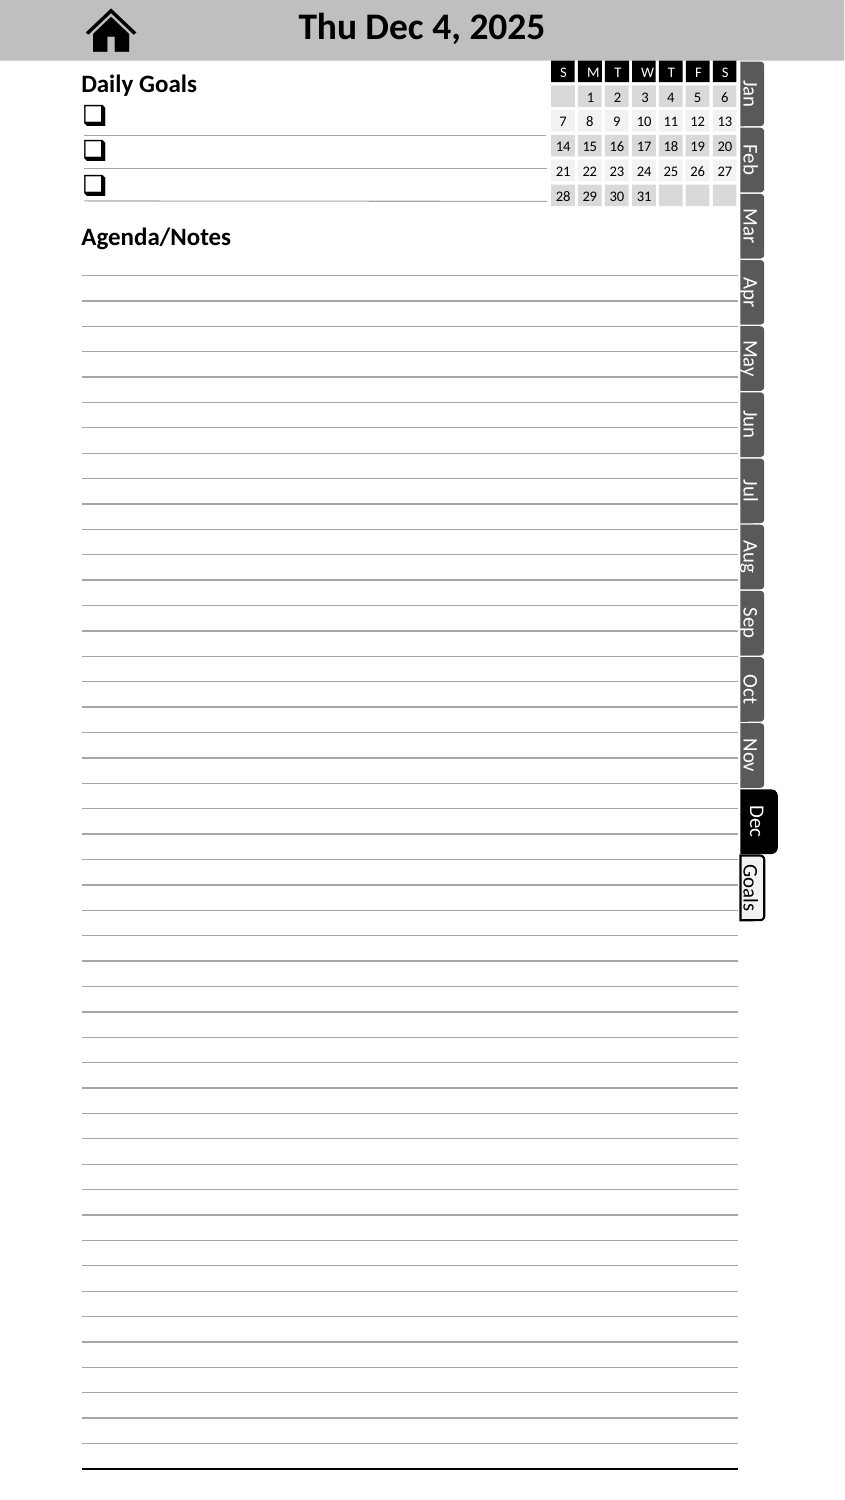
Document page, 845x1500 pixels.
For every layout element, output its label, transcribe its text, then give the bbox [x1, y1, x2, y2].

list Thu Dec 4, 2025 [190, 0, 655, 61]
picture [82, 1, 140, 59]
